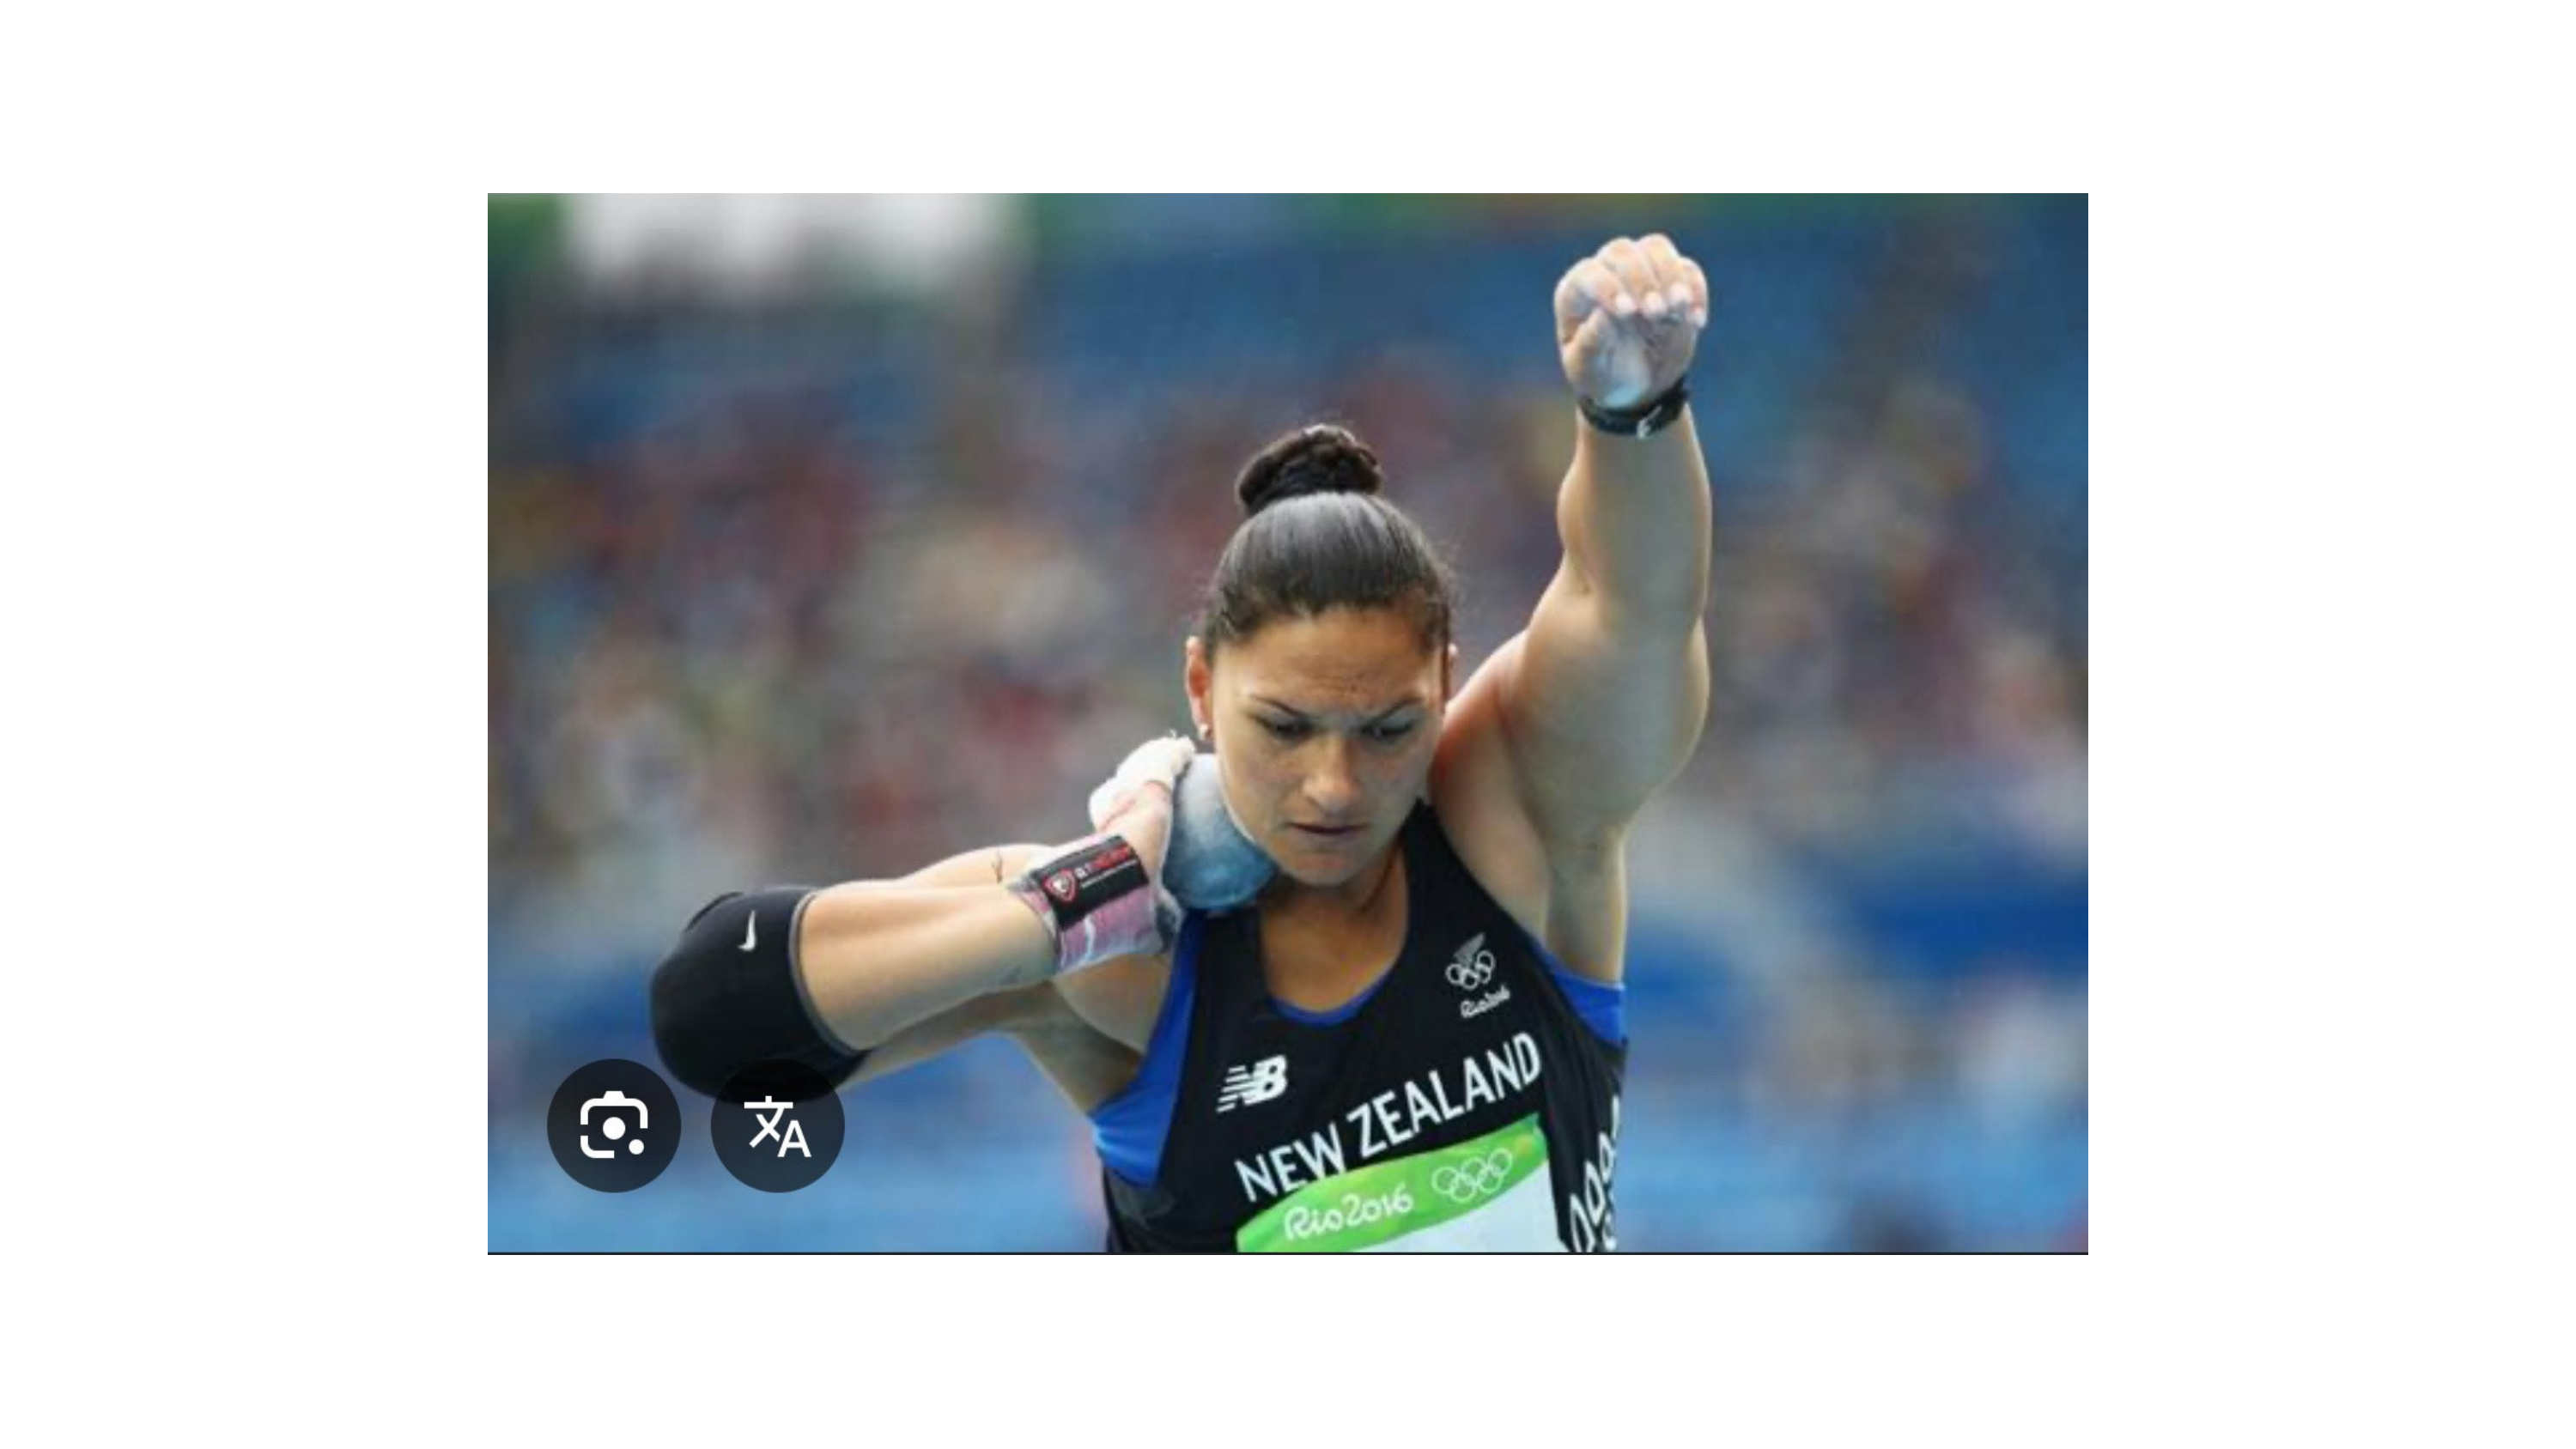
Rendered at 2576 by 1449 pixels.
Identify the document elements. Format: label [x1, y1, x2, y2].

picture [488, 193, 2088, 1255]
